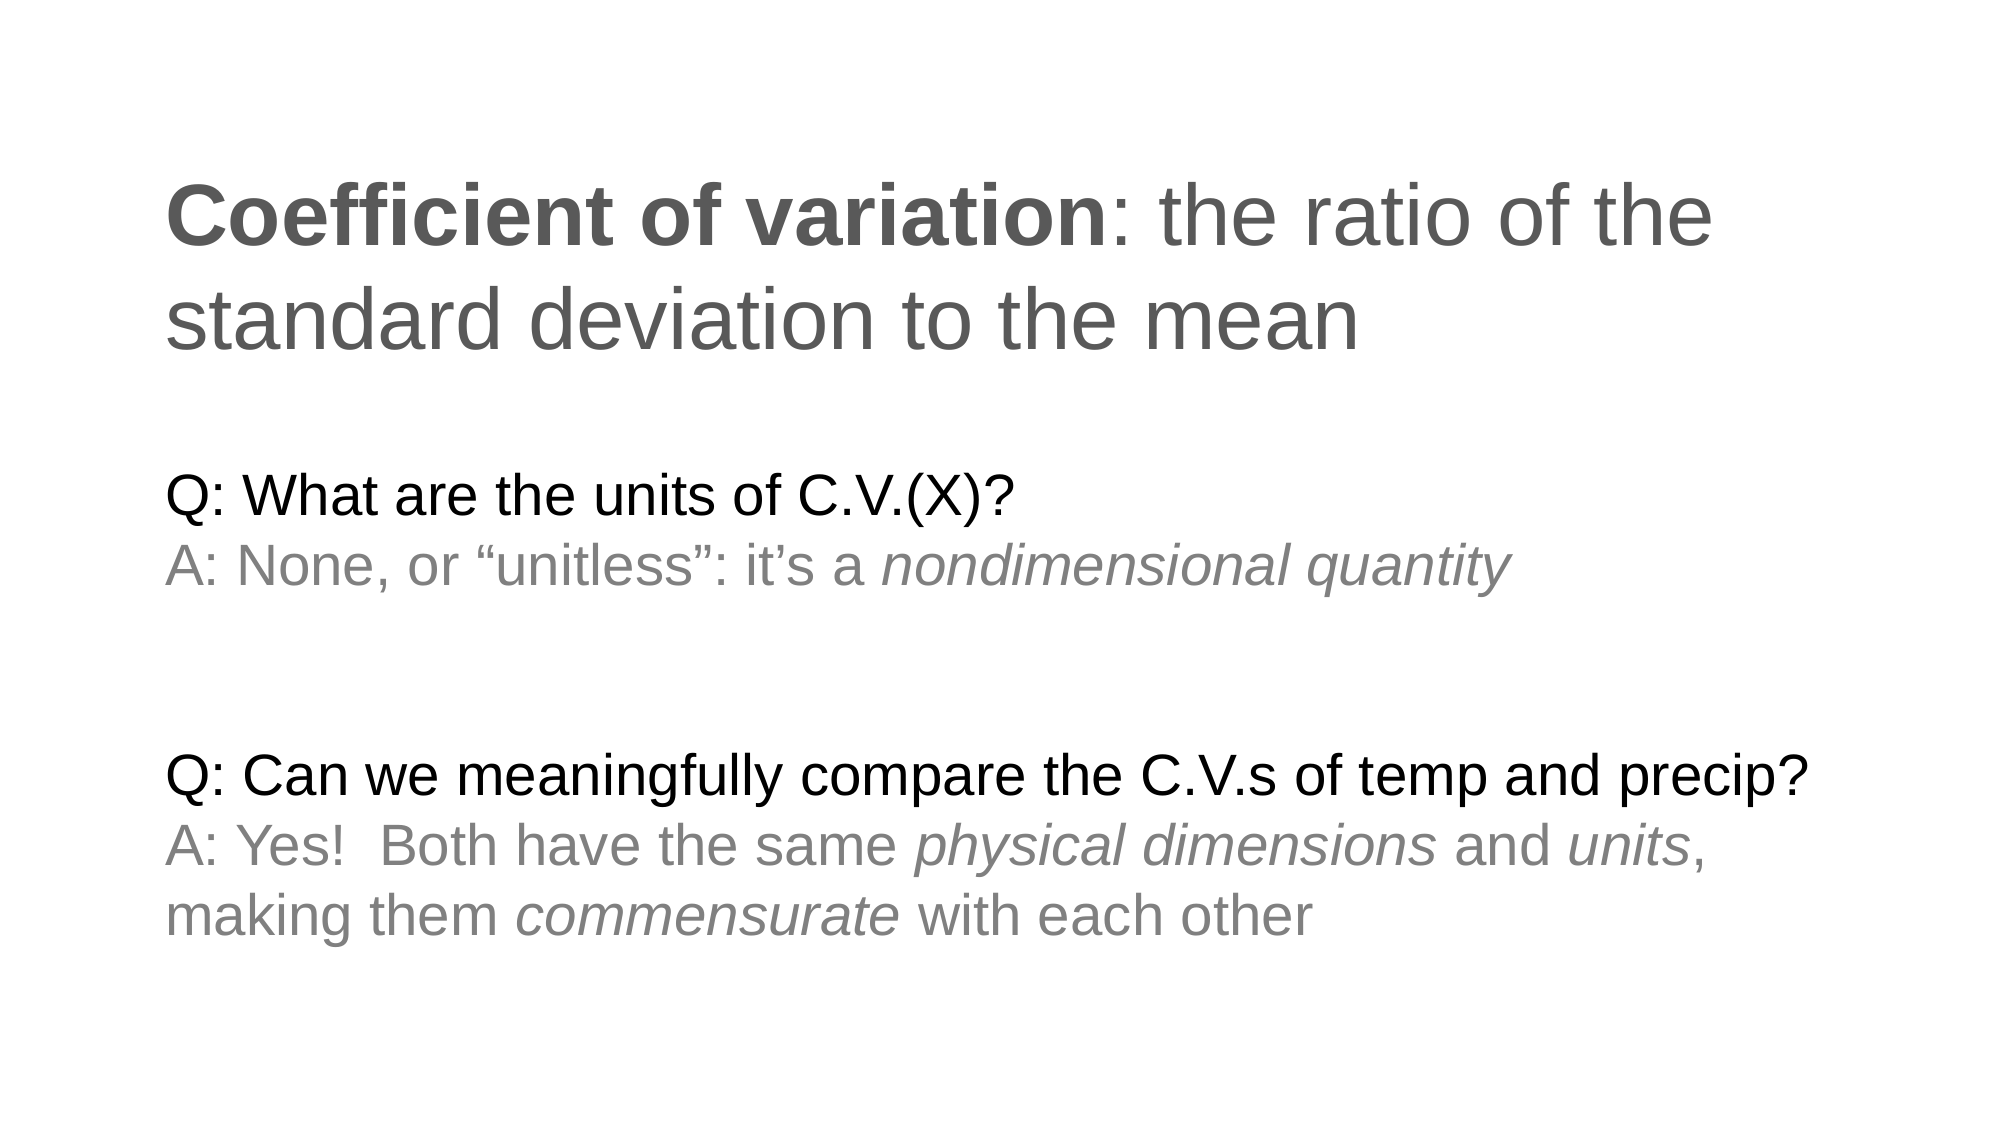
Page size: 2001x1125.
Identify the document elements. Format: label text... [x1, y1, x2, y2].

title Coefficient of variation: the ratio of the standard deviation to the mean [150, 149, 1875, 375]
list Q: What are the units of C.V.(X)? A: None, or “unitless”: it’s a nondimensional quantity Q: Can we meaningfully compare the C.V.s of temp and precip? A: Yes! Both have the same physical dimensions and units, making them commensurate with each other [150, 450, 1875, 975]
